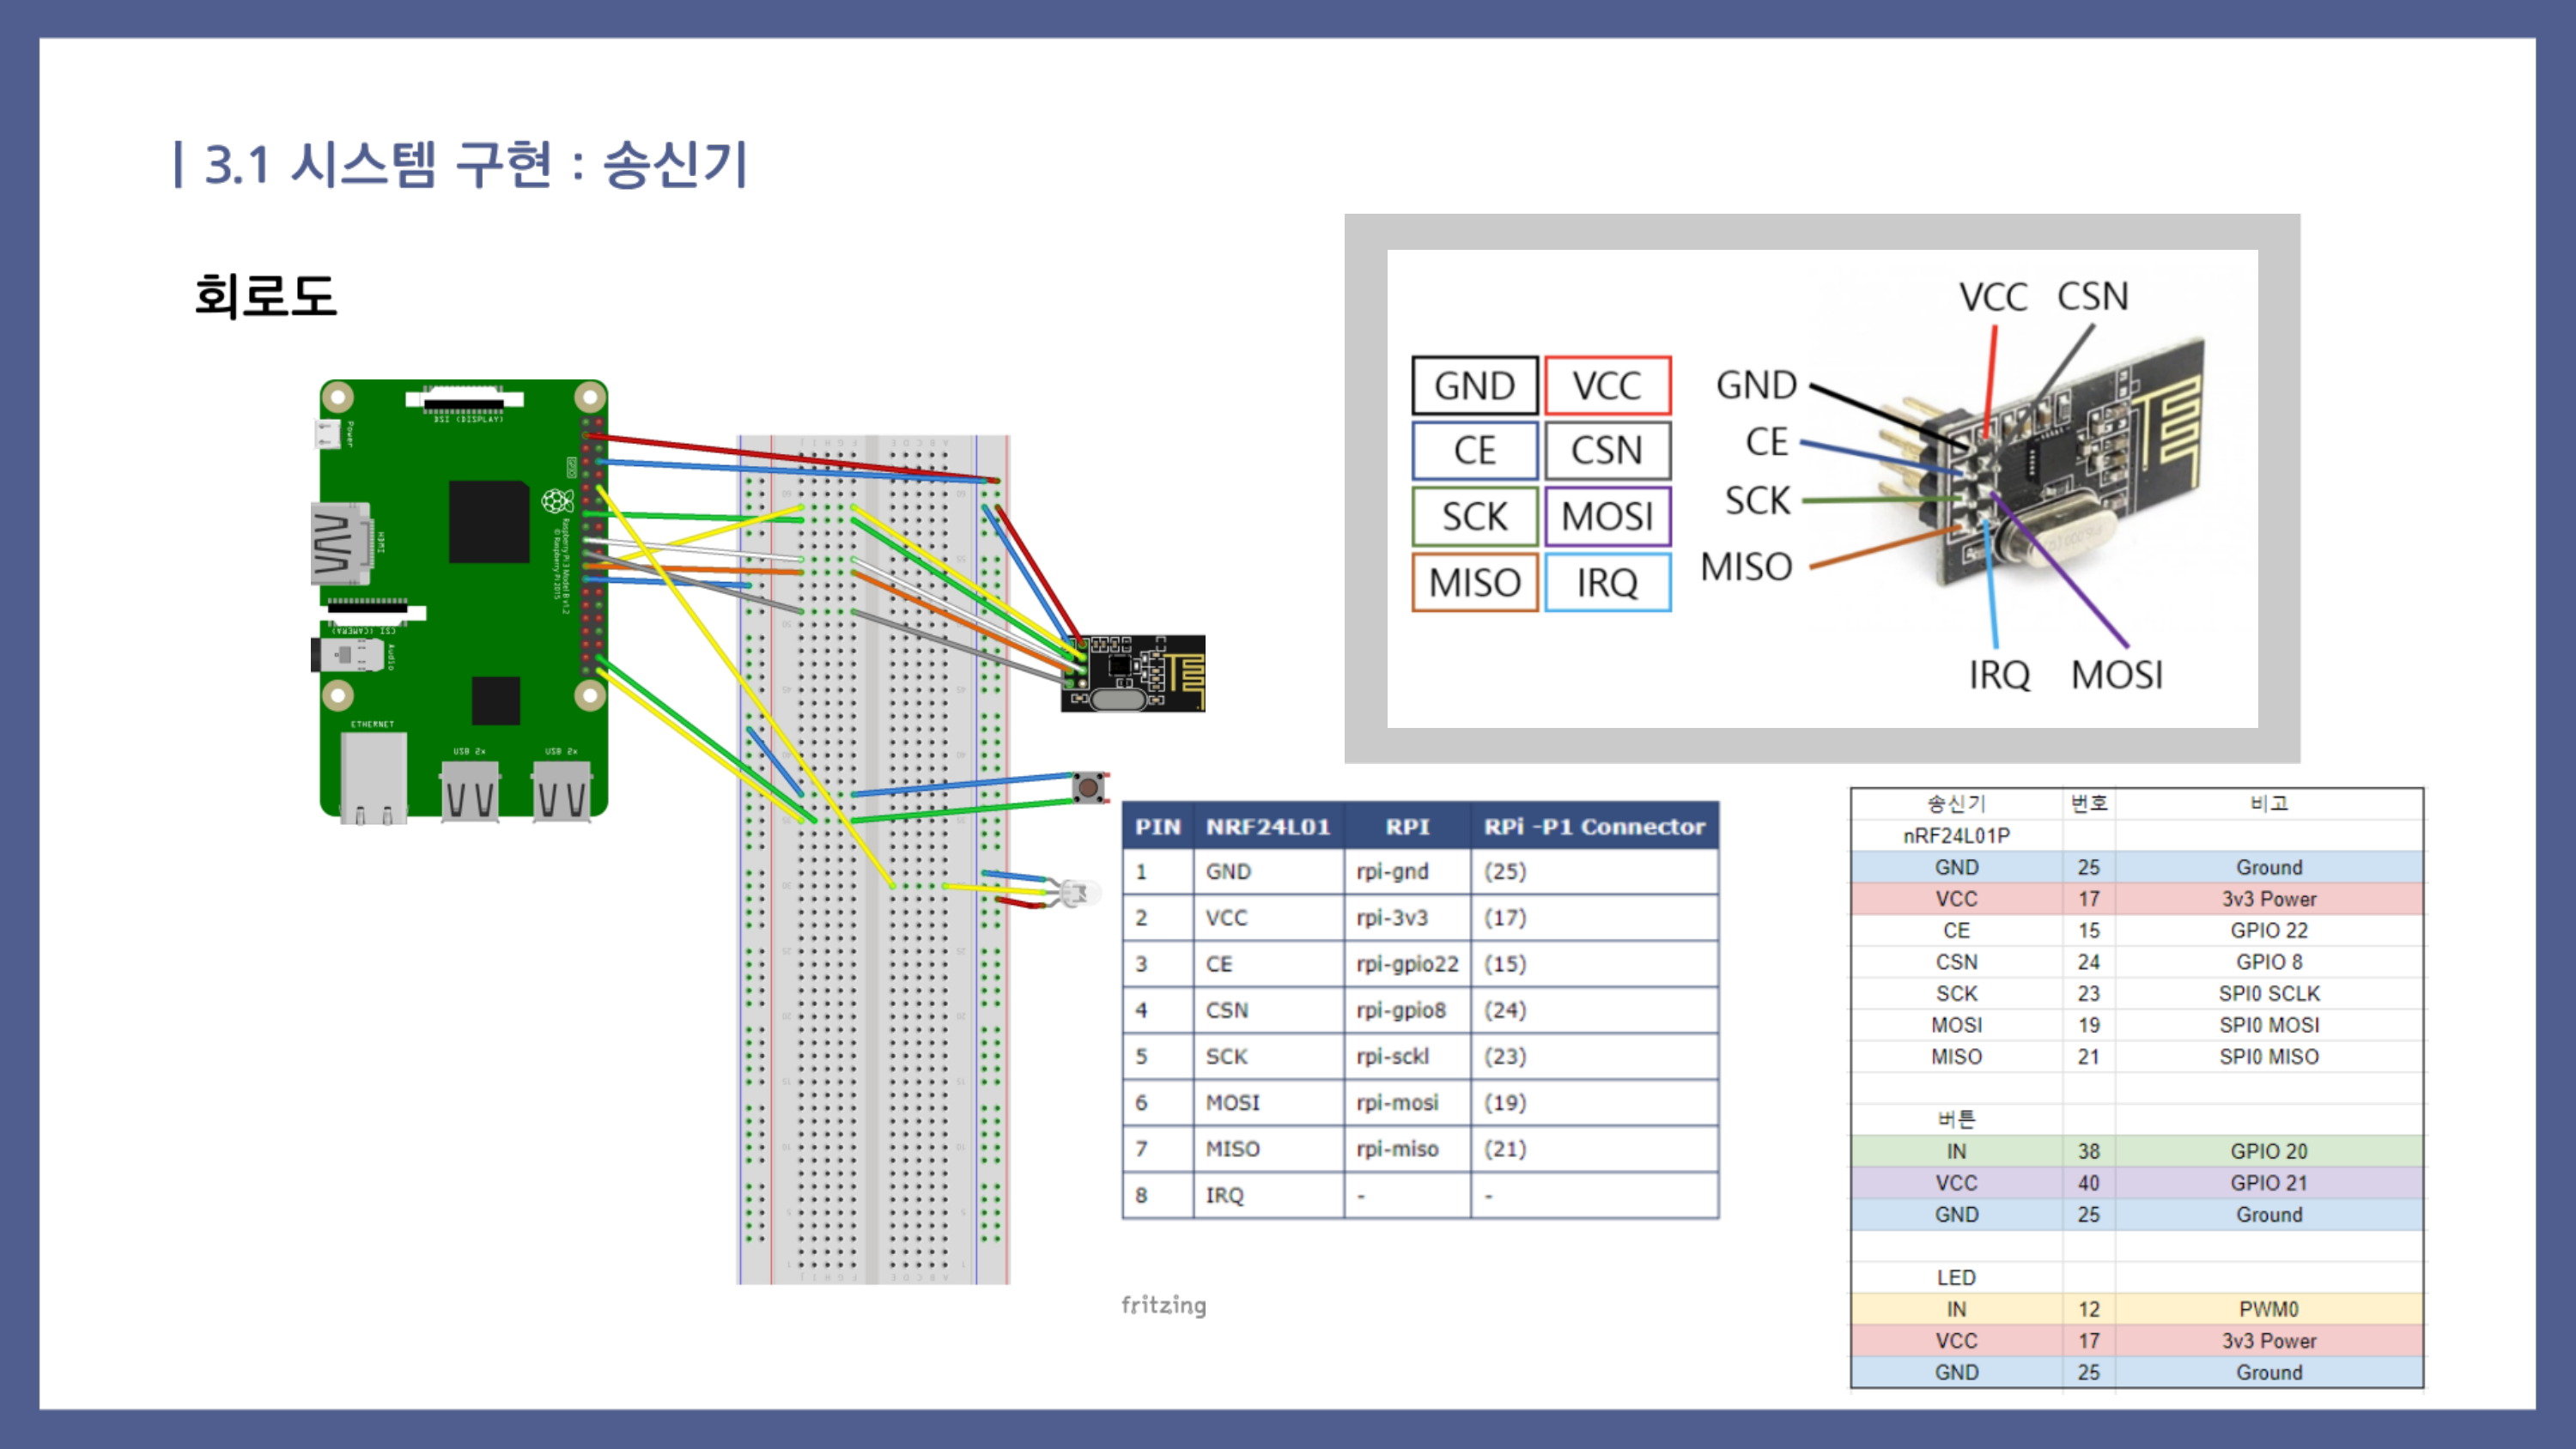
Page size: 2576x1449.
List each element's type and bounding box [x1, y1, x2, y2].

text_box [1388, 249, 2258, 728]
text_box [1118, 796, 1724, 1224]
text_box [311, 379, 1206, 1319]
text_box [1344, 214, 2302, 765]
picture [185, 253, 363, 345]
picture [143, 121, 776, 219]
text_box [1846, 785, 2429, 1395]
text_box [0, 0, 2576, 1449]
